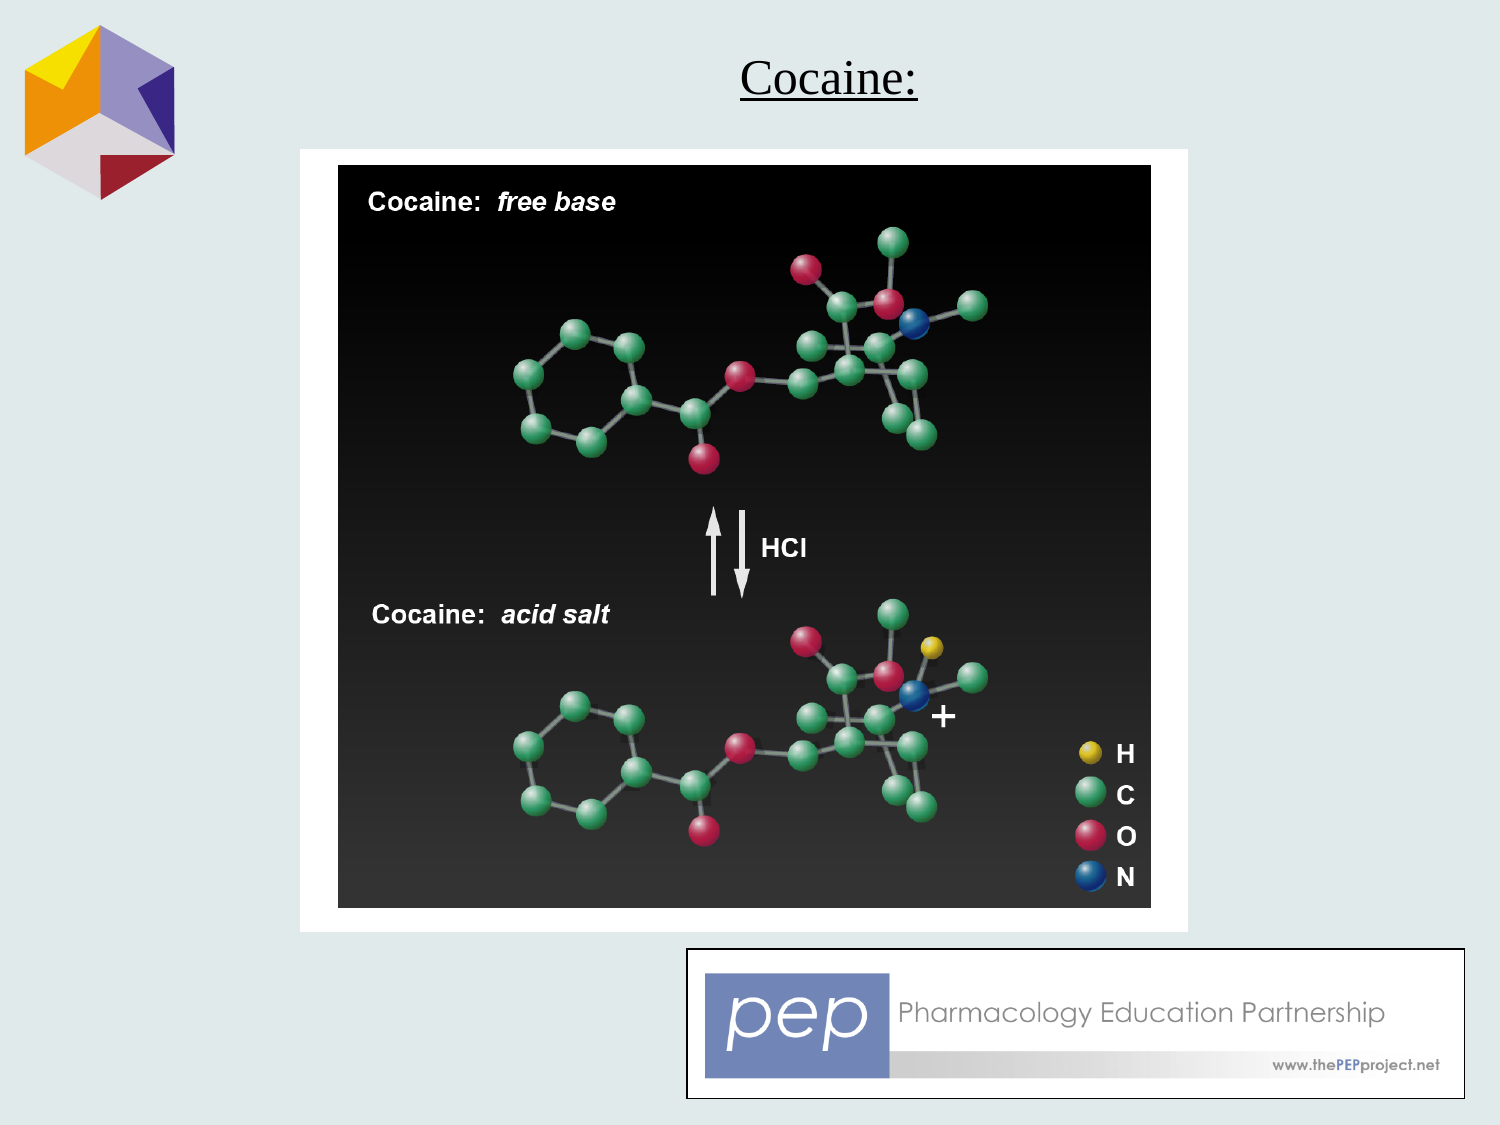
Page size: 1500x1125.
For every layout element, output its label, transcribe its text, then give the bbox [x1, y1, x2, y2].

text_box Cocaine: [725, 37, 933, 113]
picture [299, 149, 1188, 932]
picture [687, 949, 1465, 1098]
